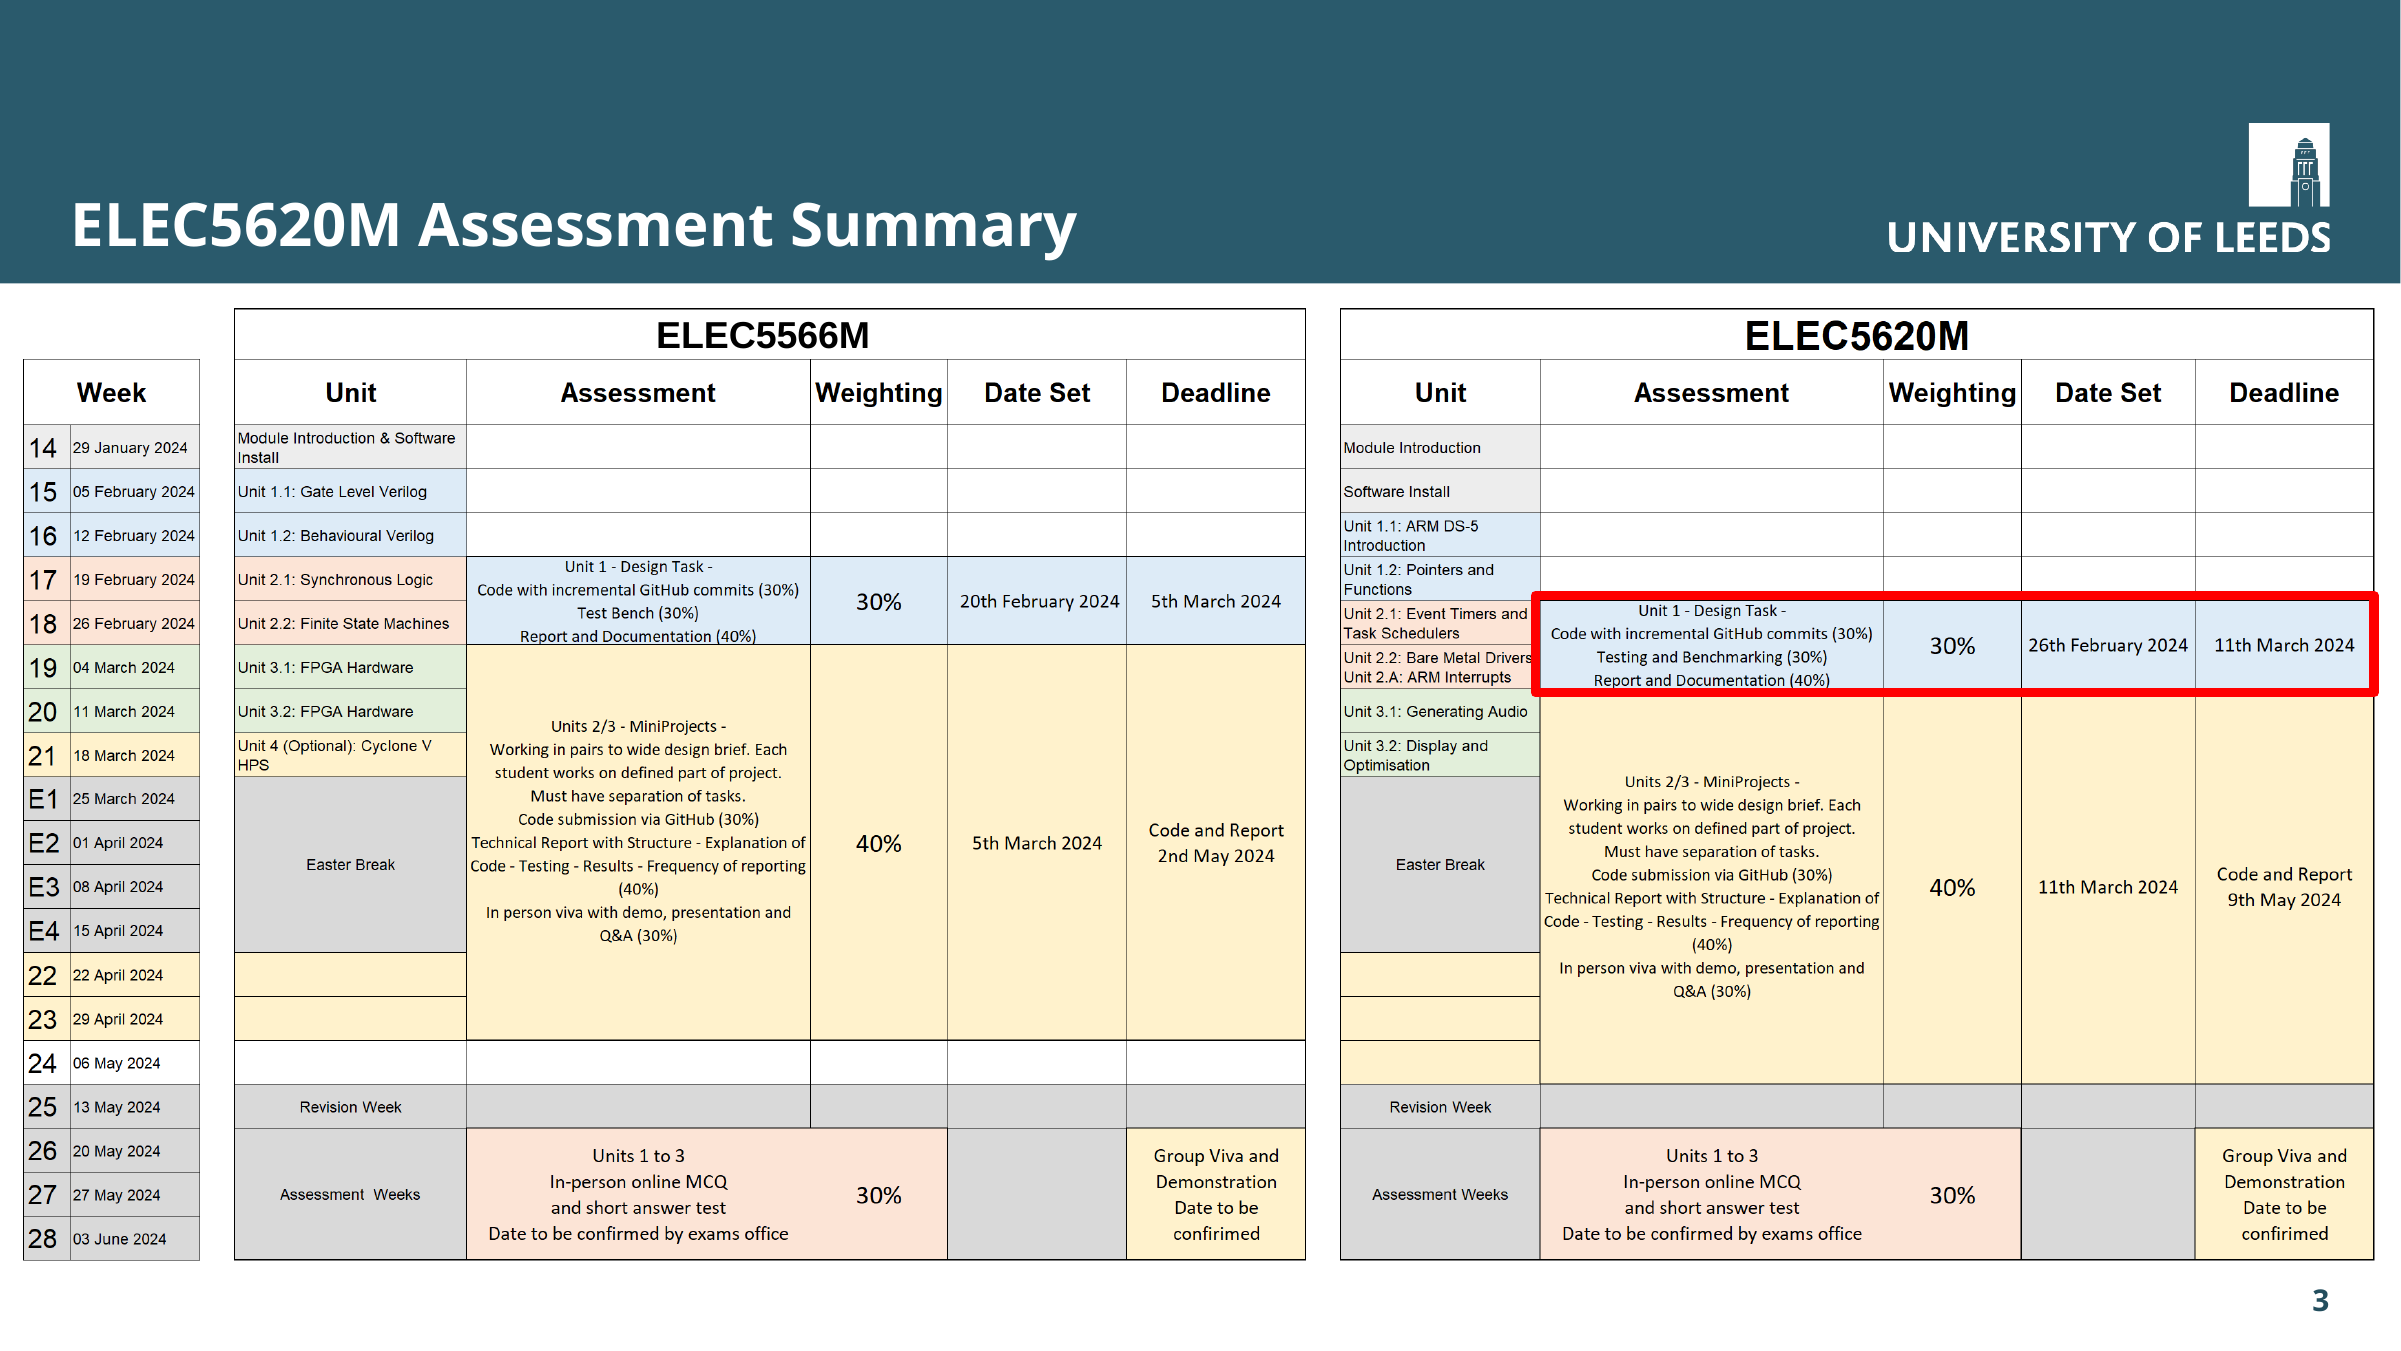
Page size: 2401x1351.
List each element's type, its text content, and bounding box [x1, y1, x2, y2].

title ELEC5620M Assessment Summary [70, 81, 1806, 259]
picture [10, 297, 2382, 1266]
